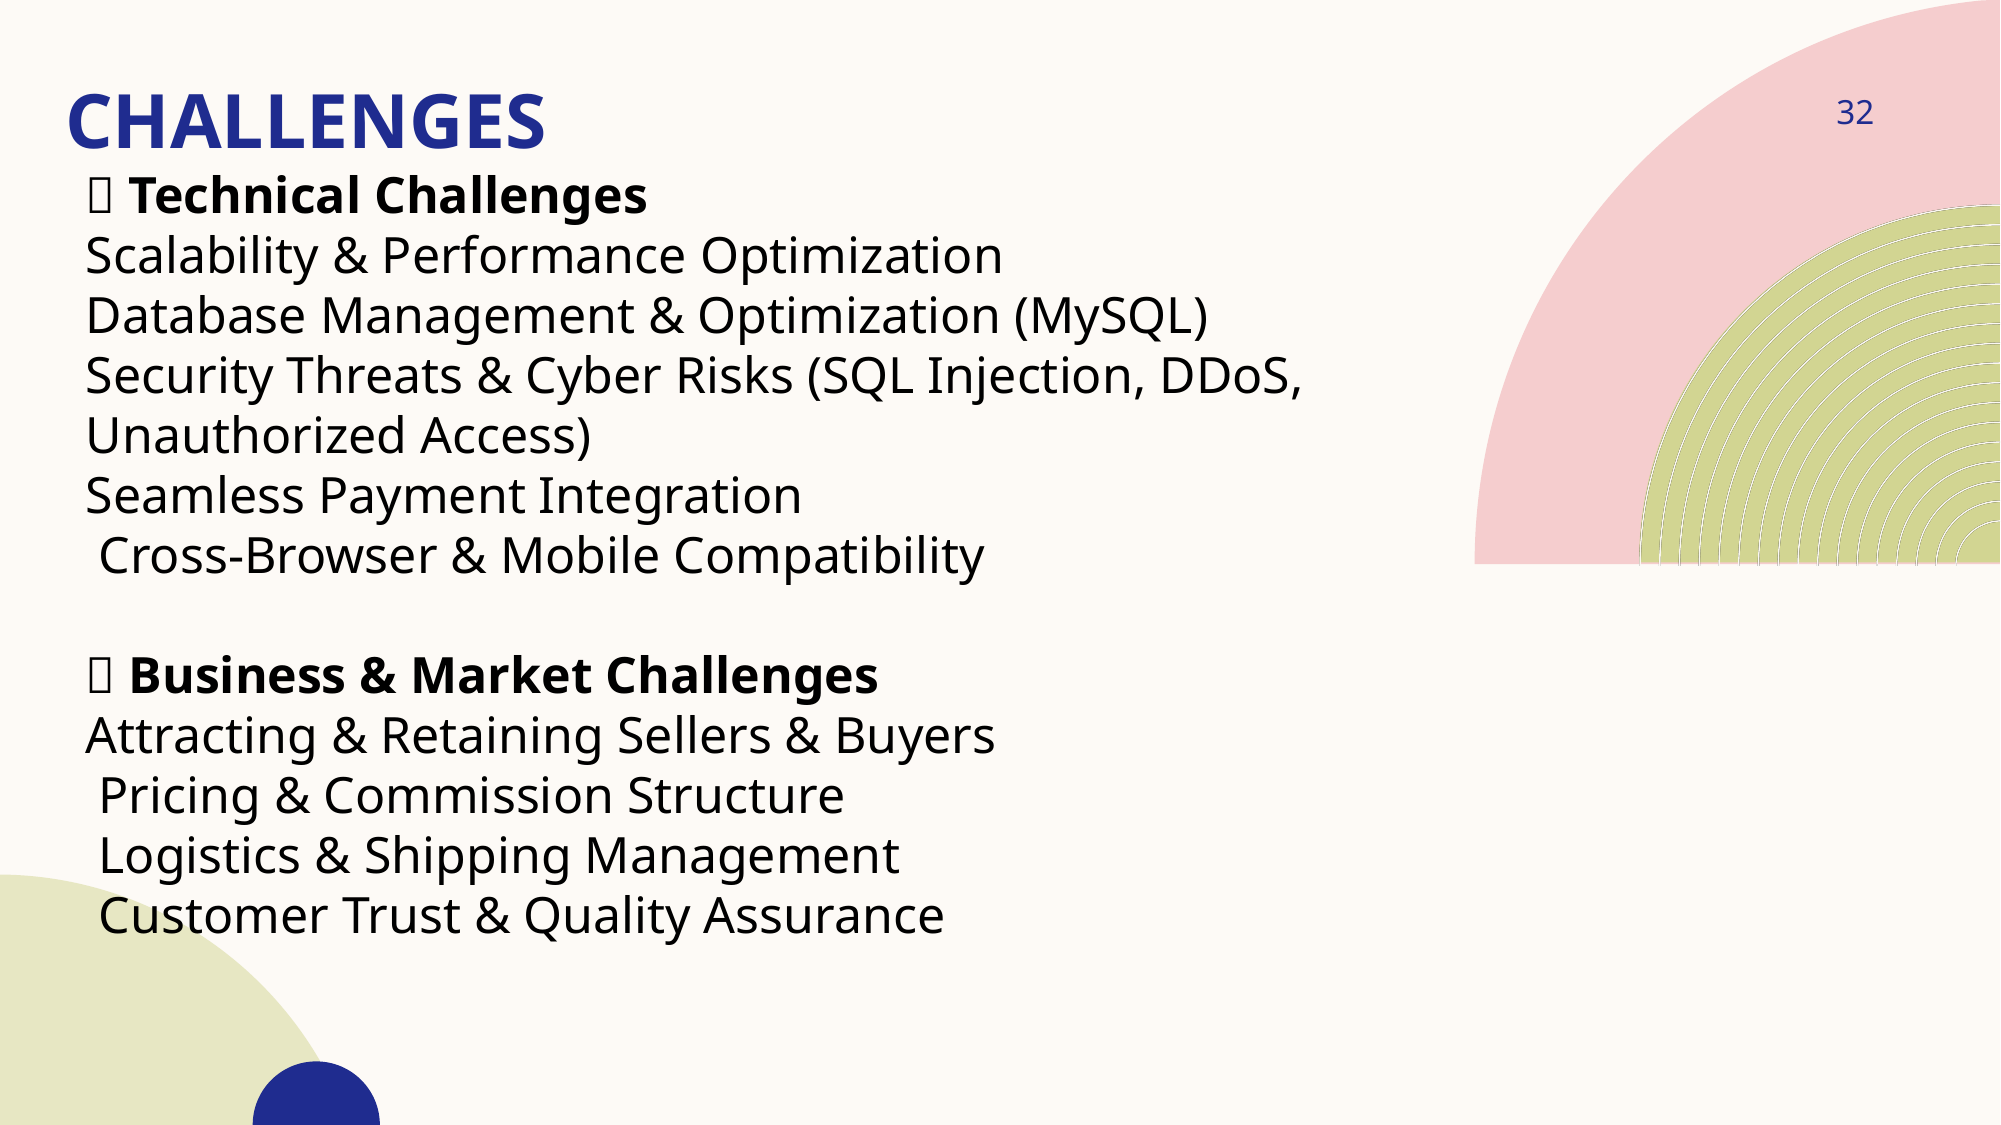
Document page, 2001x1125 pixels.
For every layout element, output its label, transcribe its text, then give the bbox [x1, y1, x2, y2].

list 🔹 Technical Challenges Scalability & Performance Optimization Database Management & Optimization (MySQL) Security Threats & Cyber Risks (SQL Injection, DDoS, Unauthorized Access) Seamless Payment Integration Cross-Browser & Mobile Compatibility 🔹 Business & Market Challenges Attracting & Retaining Sellers & Buyers Pricing & Commission Structure Logistics & Shipping Management Customer Trust & Quality Assurance [70, 163, 1515, 1071]
picture [1639, 204, 2001, 566]
slide_number 32 [1712, 75, 1875, 153]
title challenges [50, 0, 1337, 164]
